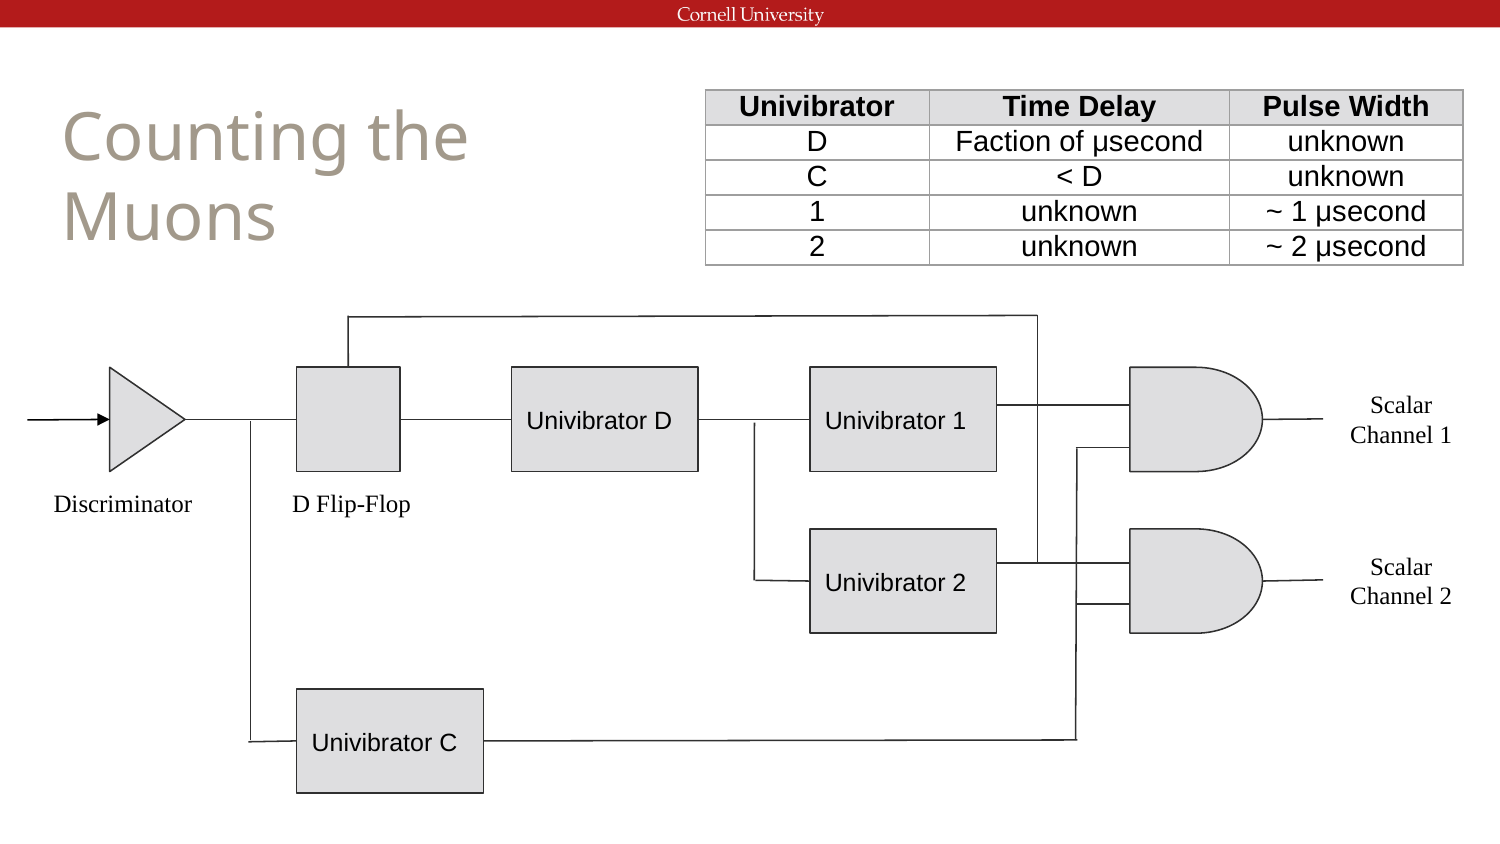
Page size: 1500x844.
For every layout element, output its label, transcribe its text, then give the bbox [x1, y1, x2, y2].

table_cell Faction of μsecond [930, 126, 1229, 159]
table_cell 2 [706, 231, 929, 264]
text_box Discriminator [38, 472, 214, 533]
table_cell < D [930, 161, 1229, 194]
table_cell 1 [706, 196, 929, 229]
text_box [1129, 528, 1263, 634]
text_box Univibrator C [296, 688, 484, 793]
text_box D Flip-Flop [277, 472, 434, 533]
text_box [109, 367, 185, 472]
table_cell unknown [930, 231, 1229, 264]
table_header Time Delay [930, 91, 1229, 124]
text_box Scalar Channel 2 [1323, 534, 1480, 625]
text_box Univibrator 1 [809, 367, 997, 472]
text_box Univibrator 2 [809, 528, 997, 634]
text_box [1129, 367, 1263, 472]
text_box Univibrator D [511, 367, 699, 472]
table_cell unknown [930, 196, 1229, 229]
text_box [296, 367, 400, 472]
picture [673, 0, 825, 43]
table_cell unknown [1230, 161, 1462, 194]
table_header Pulse Width [1230, 91, 1462, 124]
table_header Univibrator [706, 91, 929, 124]
table_cell unknown [1230, 126, 1462, 159]
text_box Scalar Channel 1 [1323, 373, 1480, 464]
table_cell ~ 2 μsecond [1230, 231, 1462, 264]
table_cell D [706, 126, 929, 159]
title Counting the Muons [46, 131, 684, 216]
table_cell ~ 1 μsecond [1230, 196, 1462, 229]
table_cell C [706, 161, 929, 194]
